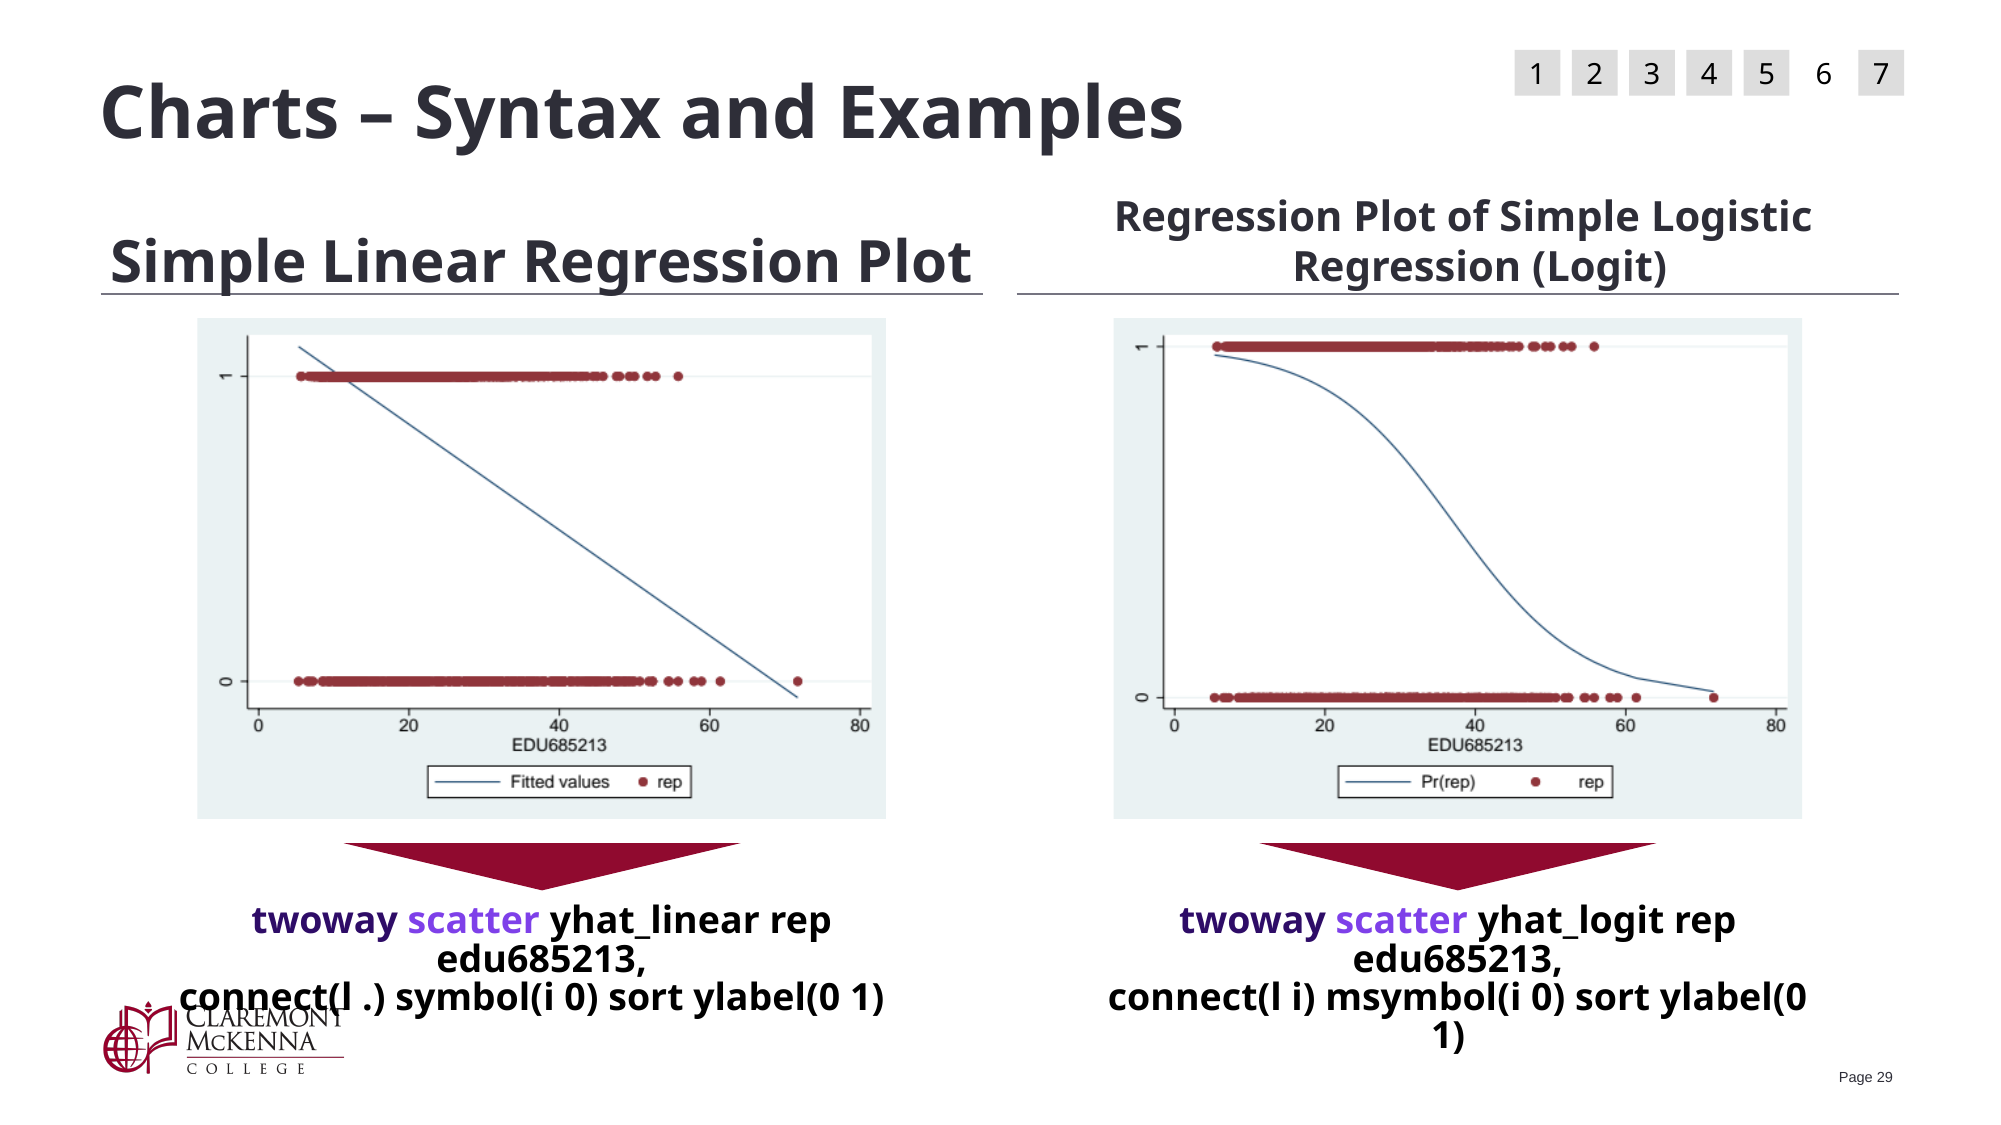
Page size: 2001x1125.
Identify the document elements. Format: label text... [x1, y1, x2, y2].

text_box twoway scatter yhat_linear rep edu685213, connect(l .) symbol(i 0) sort ylabel(0 1) [173, 897, 910, 1018]
title Charts – Syntax and Examples [99, 51, 1563, 154]
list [1113, 317, 1803, 820]
list Simple Linear Regression Plot [99, 189, 984, 295]
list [197, 317, 887, 820]
text_box [343, 843, 741, 891]
text_box twoway scatter yhat_logit rep edu685213, connect(l i) msymbol(i 0) sort ylabel(0 1) [1100, 897, 1816, 1057]
list Regression Plot of Simple Logistic Regression (Logit) [1016, 189, 1900, 295]
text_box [1514, 49, 1905, 96]
text_box [1259, 843, 1657, 891]
